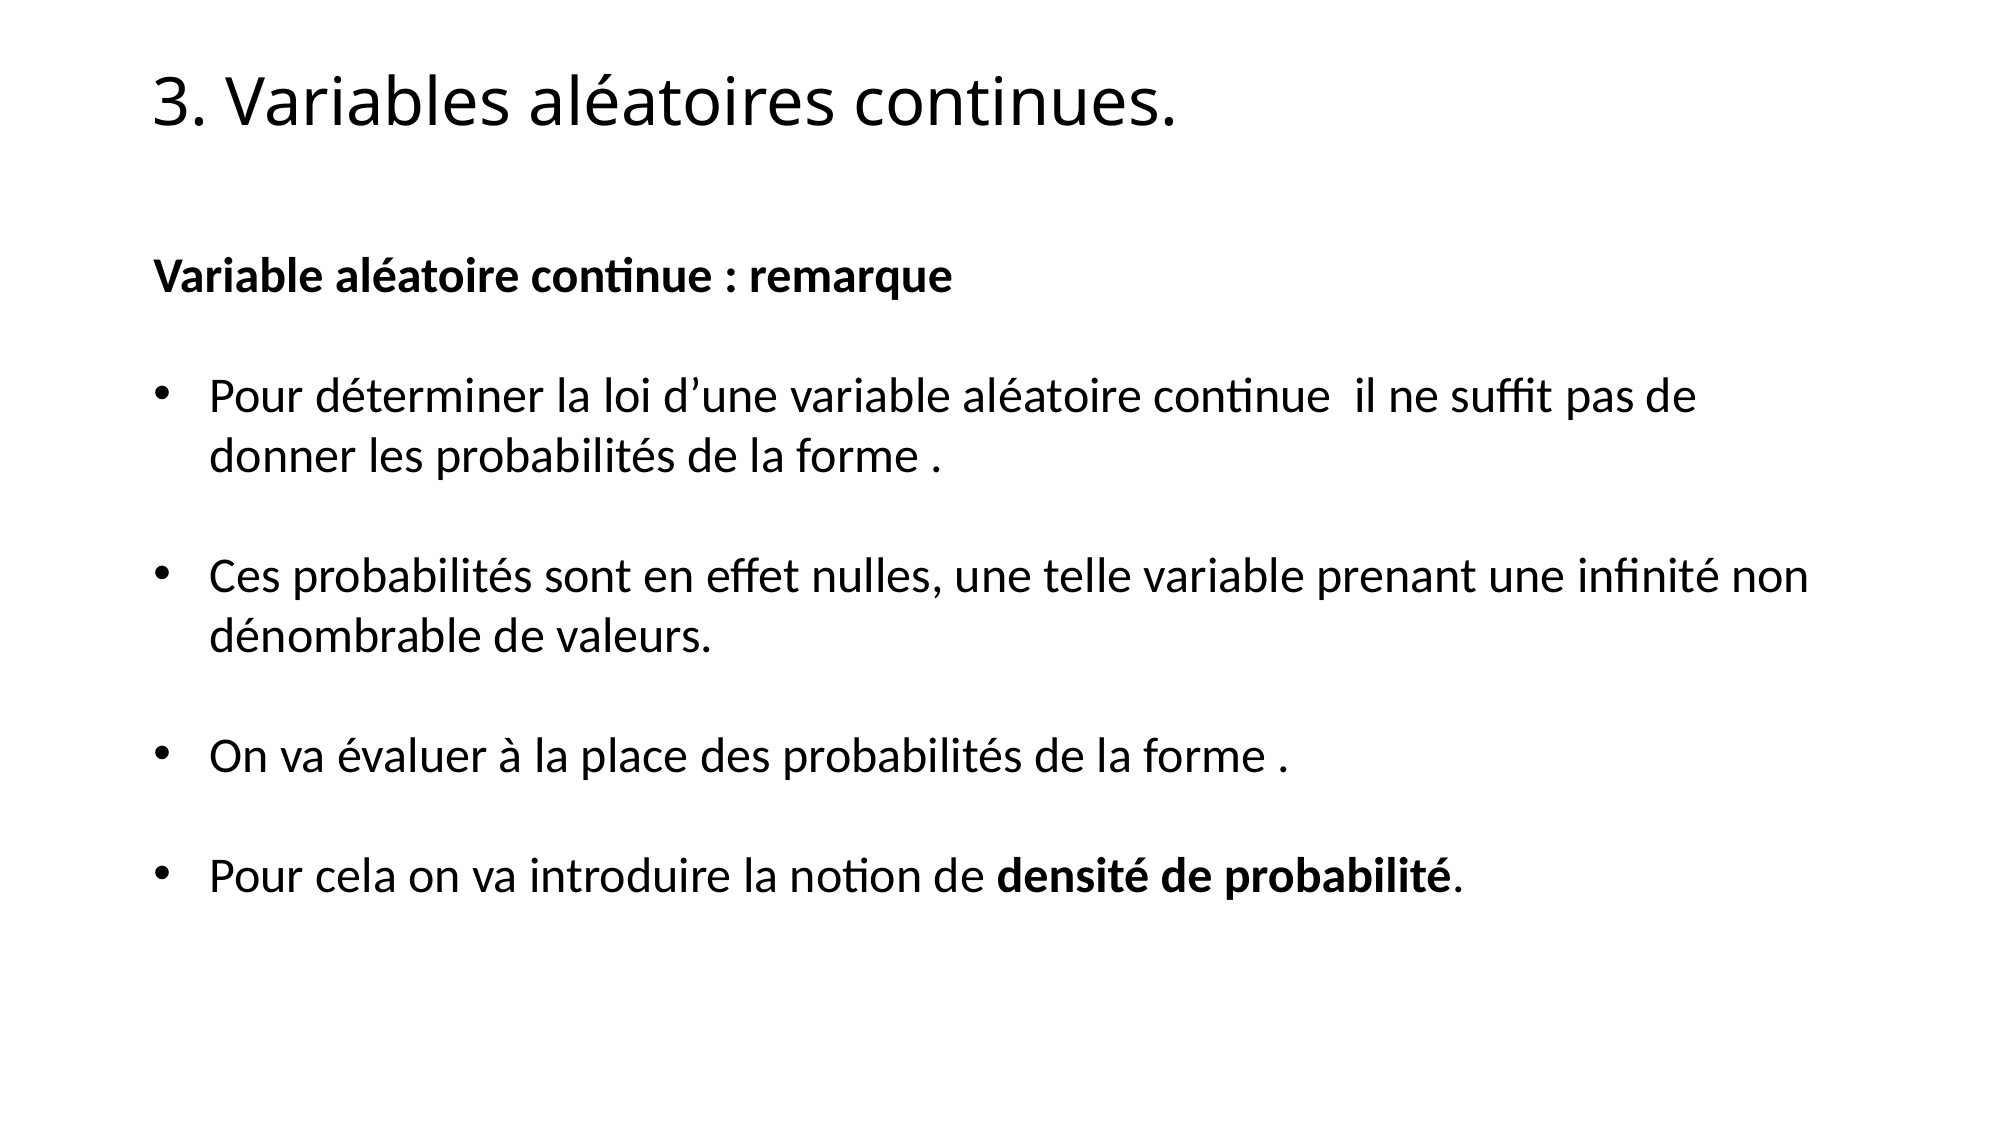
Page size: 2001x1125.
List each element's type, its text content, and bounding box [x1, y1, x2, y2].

text_box 3. Variables aléatoires continues. [137, 59, 1863, 155]
